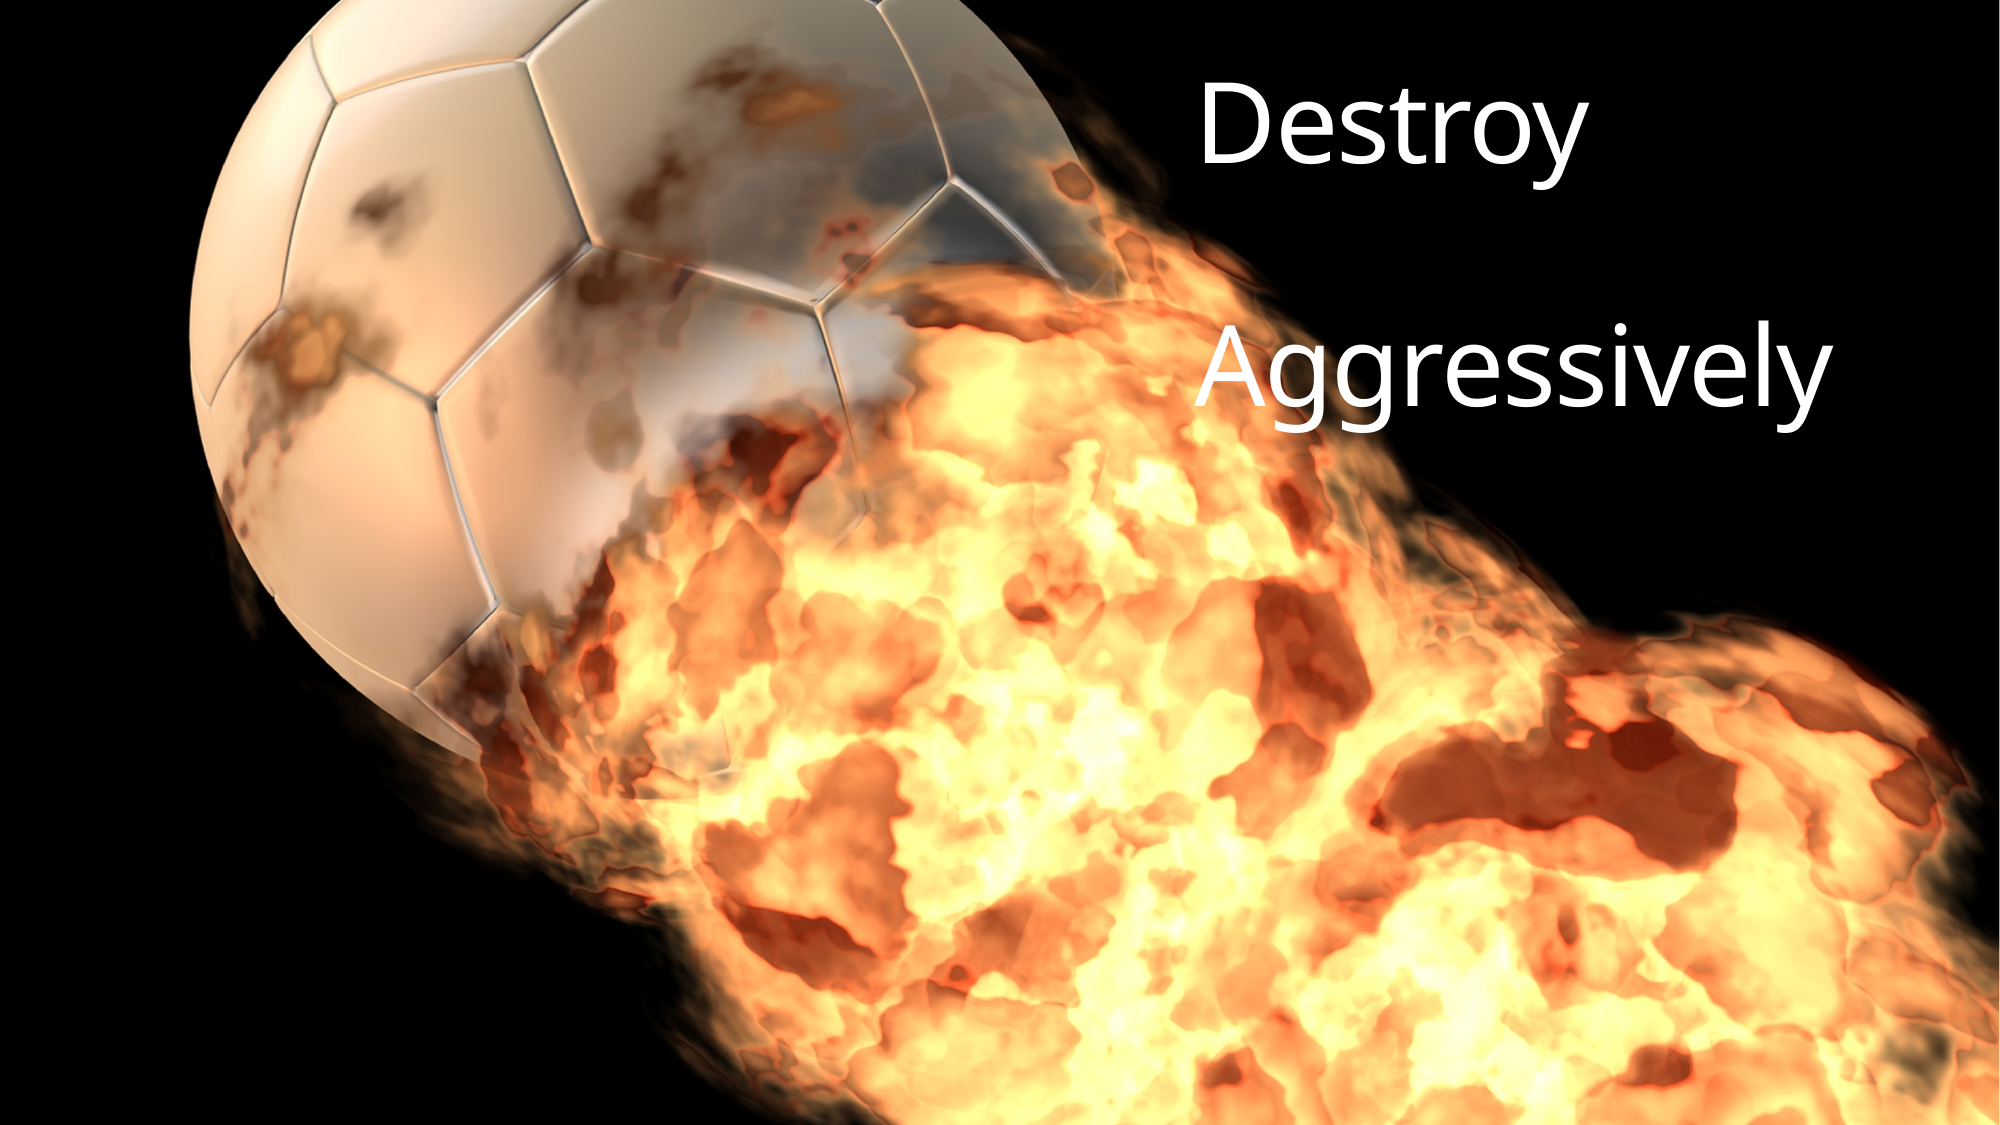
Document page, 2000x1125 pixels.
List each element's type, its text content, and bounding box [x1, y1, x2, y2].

picture [0, 0, 2000, 1125]
title Destroy Aggressively [1194, 66, 1914, 312]
